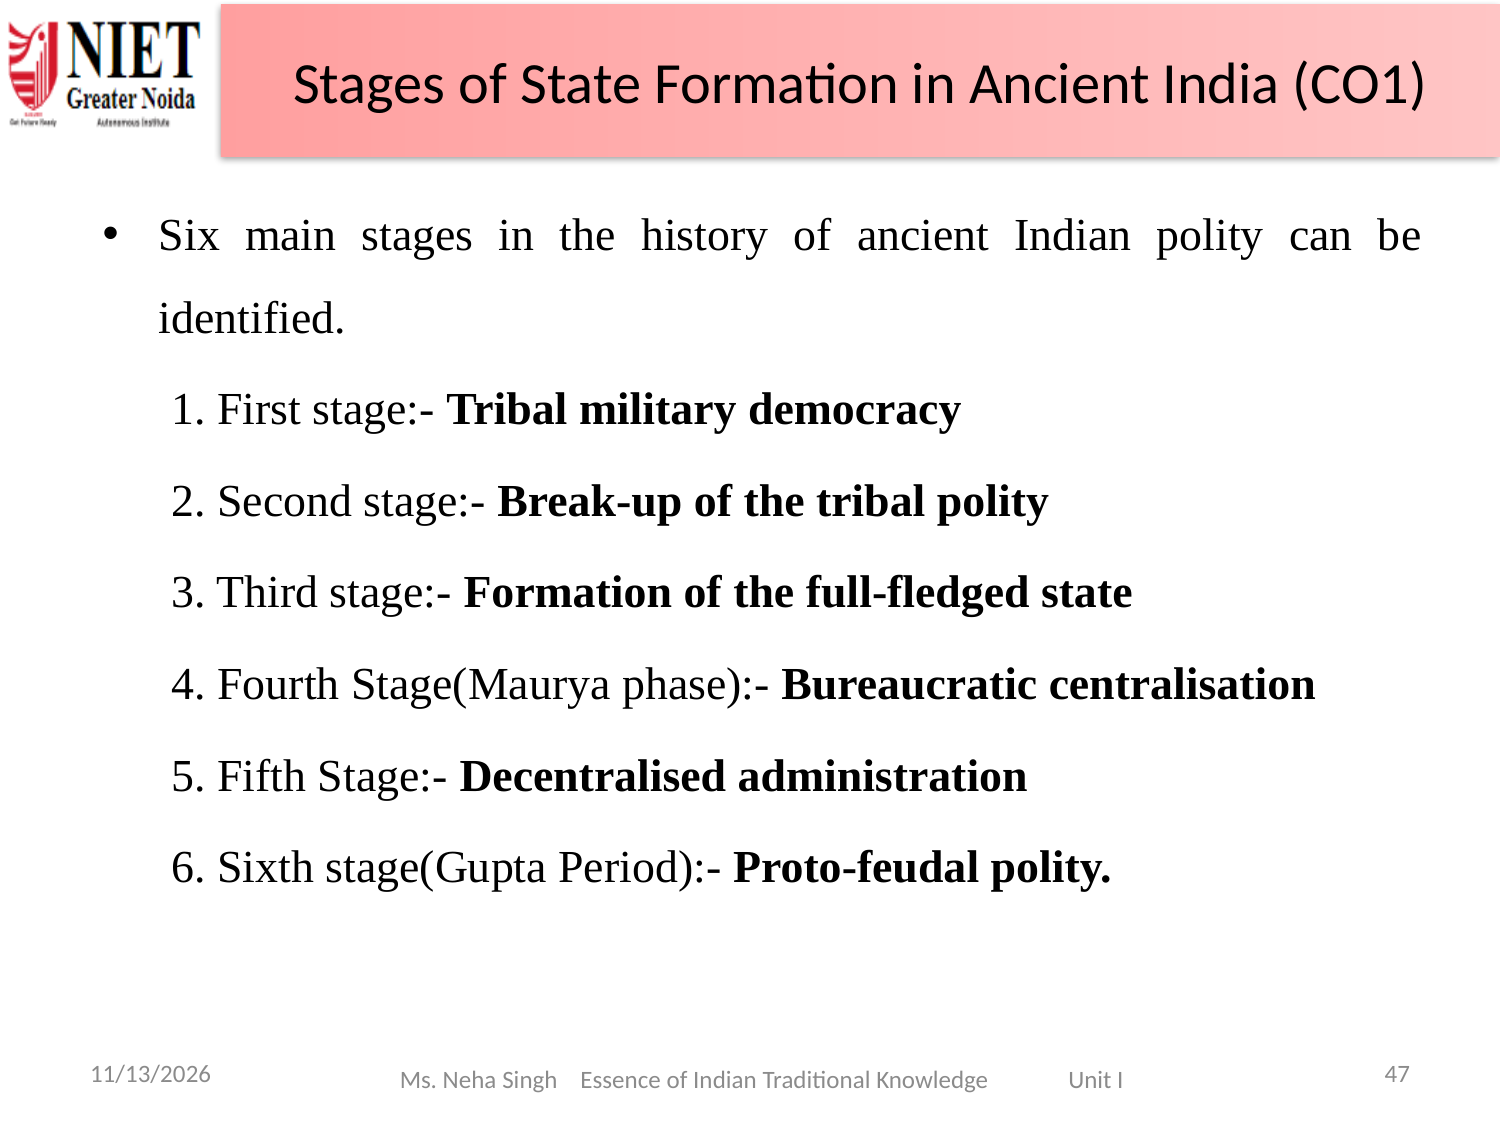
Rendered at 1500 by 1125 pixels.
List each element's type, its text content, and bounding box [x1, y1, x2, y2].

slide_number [75, 1042, 237, 1103]
slide_number 47 [1074, 1042, 1425, 1103]
text_box Stages of State Formation in Ancient India (CO1) [220, 4, 1500, 157]
footer Ms. Neha Singh Essence of Indian Traditional Knowledge Unit I [237, 1042, 1288, 1115]
list Six main stages in the history of ancient Indian polity can be identified. 1. First stage:- Tribal military democracy 2. Second stage:- Break-up of the tribal polity 3. Third stage:- Formation of the full-fledged state 4. Fourth Stage(Maurya phase):- Bureaucratic centralisation 5. Fifth Stage:- Decentralised administration 6. Sixth stage(Gupta Period):- Proto-feudal polity. [87, 169, 1438, 1049]
picture [0, 0, 213, 151]
